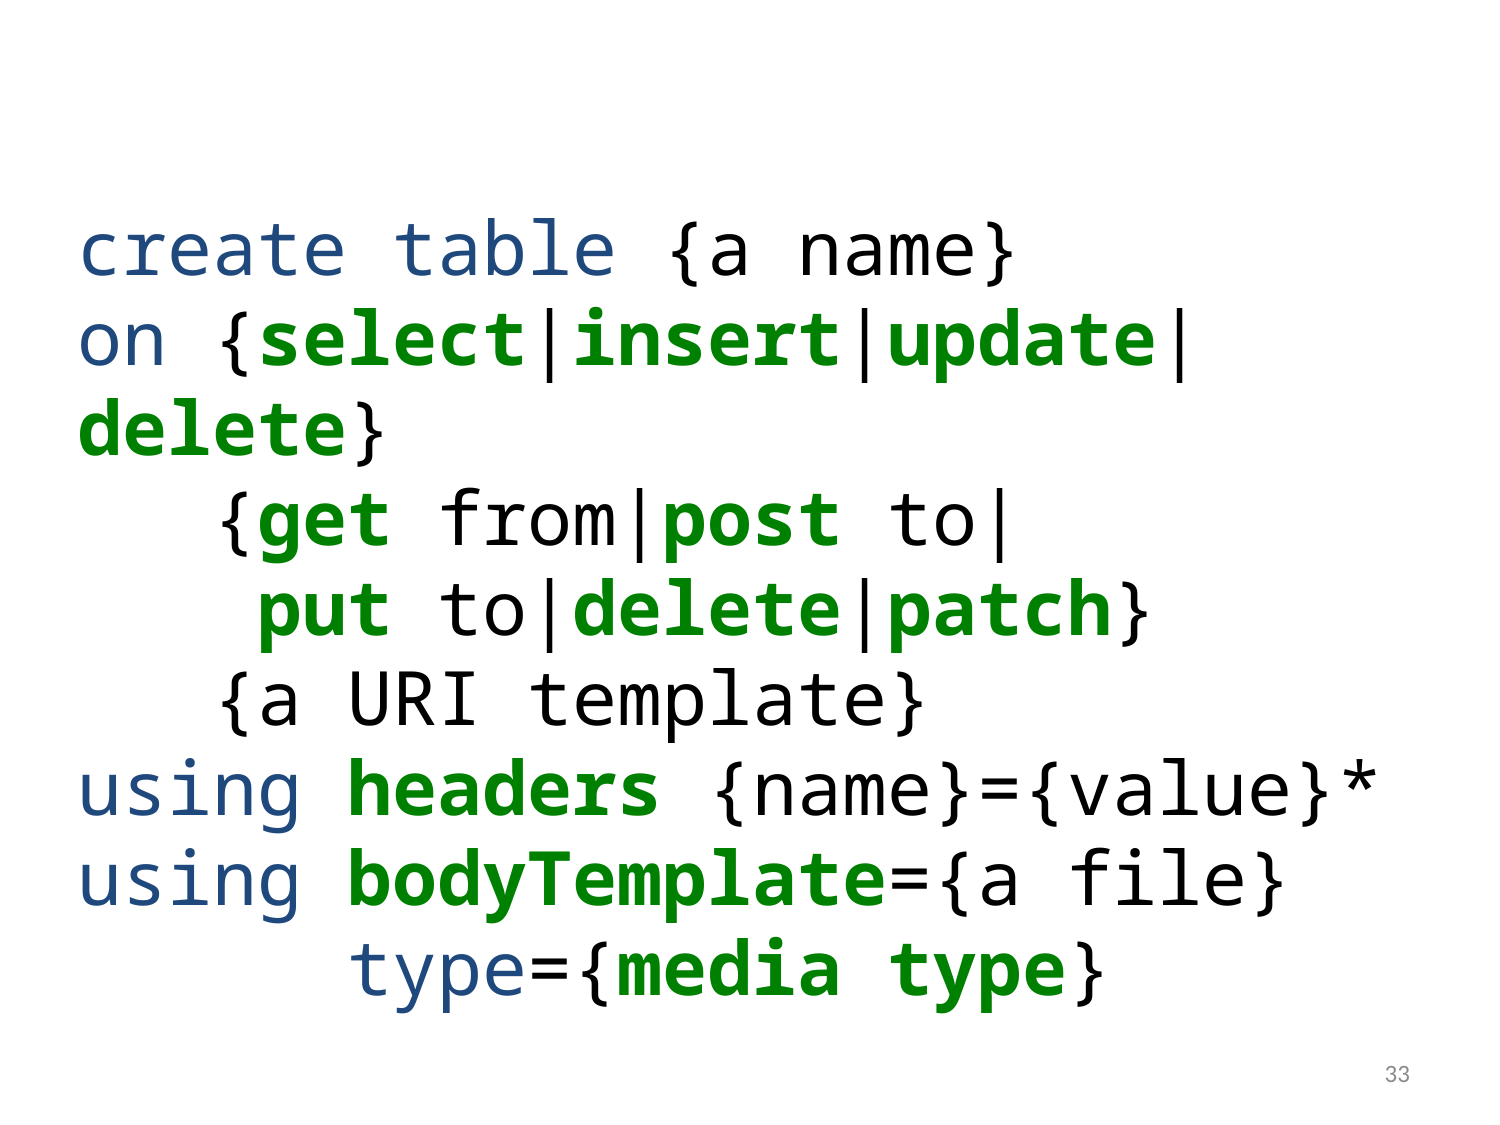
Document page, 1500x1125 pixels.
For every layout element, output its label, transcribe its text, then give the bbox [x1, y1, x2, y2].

slide_number 33 [1074, 1042, 1425, 1103]
text_box create table {a name} on {select|insert|update|delete} {get from|post to| put to|delete|patch} {a URI template} using headers {name}={value}* using bodyTemplate={a file} type={media type} [62, 192, 1413, 1018]
